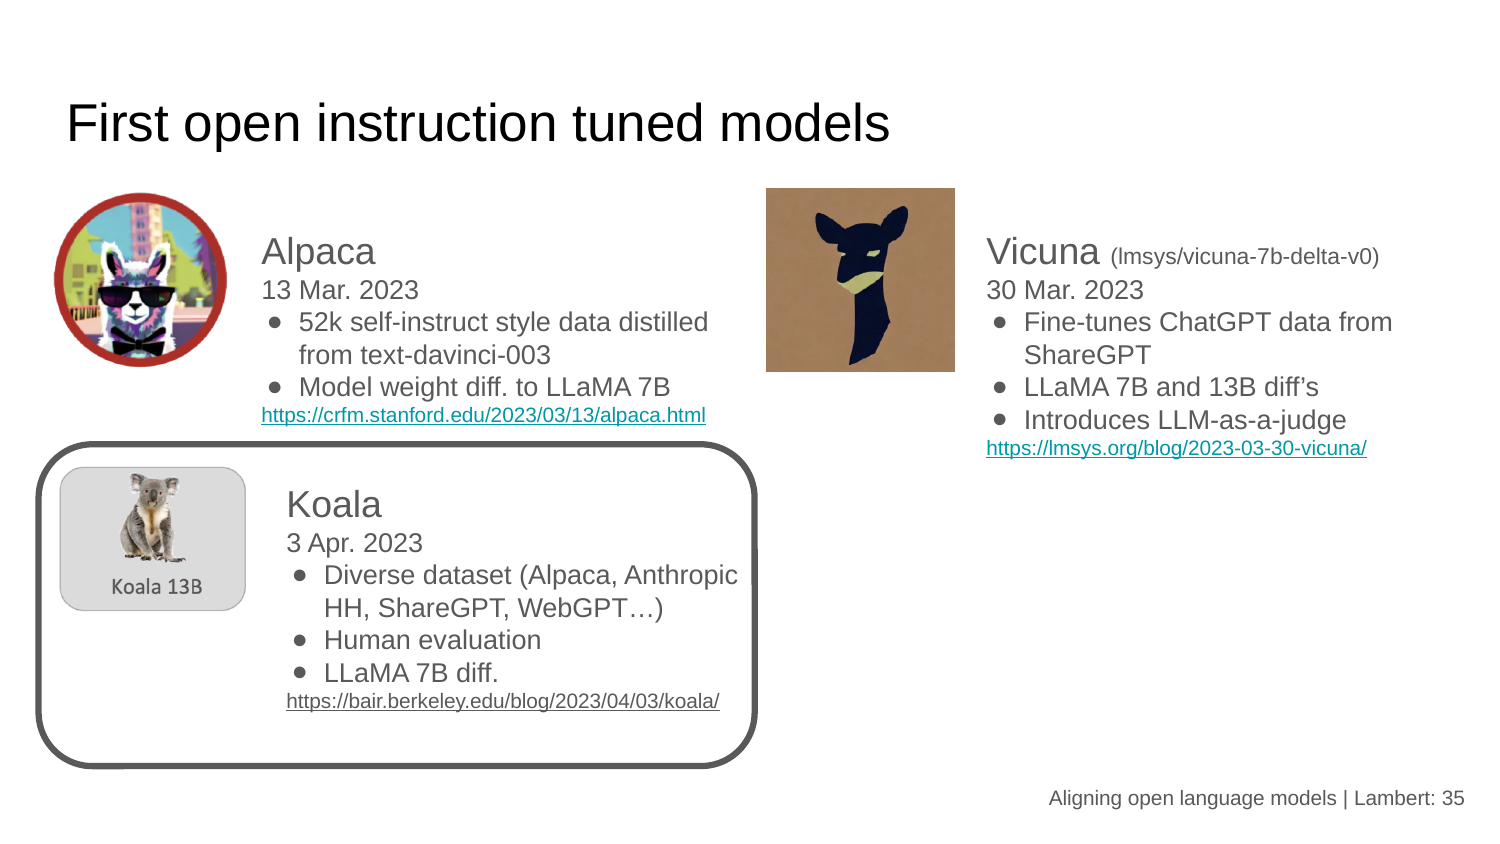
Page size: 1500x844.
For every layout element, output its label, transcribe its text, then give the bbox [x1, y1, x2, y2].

text_box [38, 444, 755, 767]
picture [765, 188, 956, 372]
text_box Alpaca 13 Mar. 2023 52k self-instruct style data distilled from text-davinci-003 Model weight diff. to LLaMA 7B https://crfm.stanford.edu/2023/03/13/alpaca.html [246, 212, 733, 442]
slide_number Aligning open language models | Lambert: ‹#› [917, 764, 1480, 830]
picture [50, 464, 247, 617]
text_box Koala 3 Apr. 2023 Diverse dataset (Alpaca, Anthropic HH, ShareGPT, WebGPT…) Human evaluation LLaMA 7B diff. https://bair.berkeley.edu/blog/2023/04/03/koala/ [745, 465, 758, 728]
picture [50, 188, 231, 372]
title First open instruction tuned models [51, 72, 1449, 167]
text_box Vicuna (lmsys/vicuna-7b-delta-v0) 30 Mar. 2023 Fine-tunes ChatGPT data from ShareGPT LLaMA 7B and 13B diff’s Introduces LLM-as-a-judge https://lmsys.org/blog/2023-03-30-vicuna/ [971, 212, 1414, 475]
